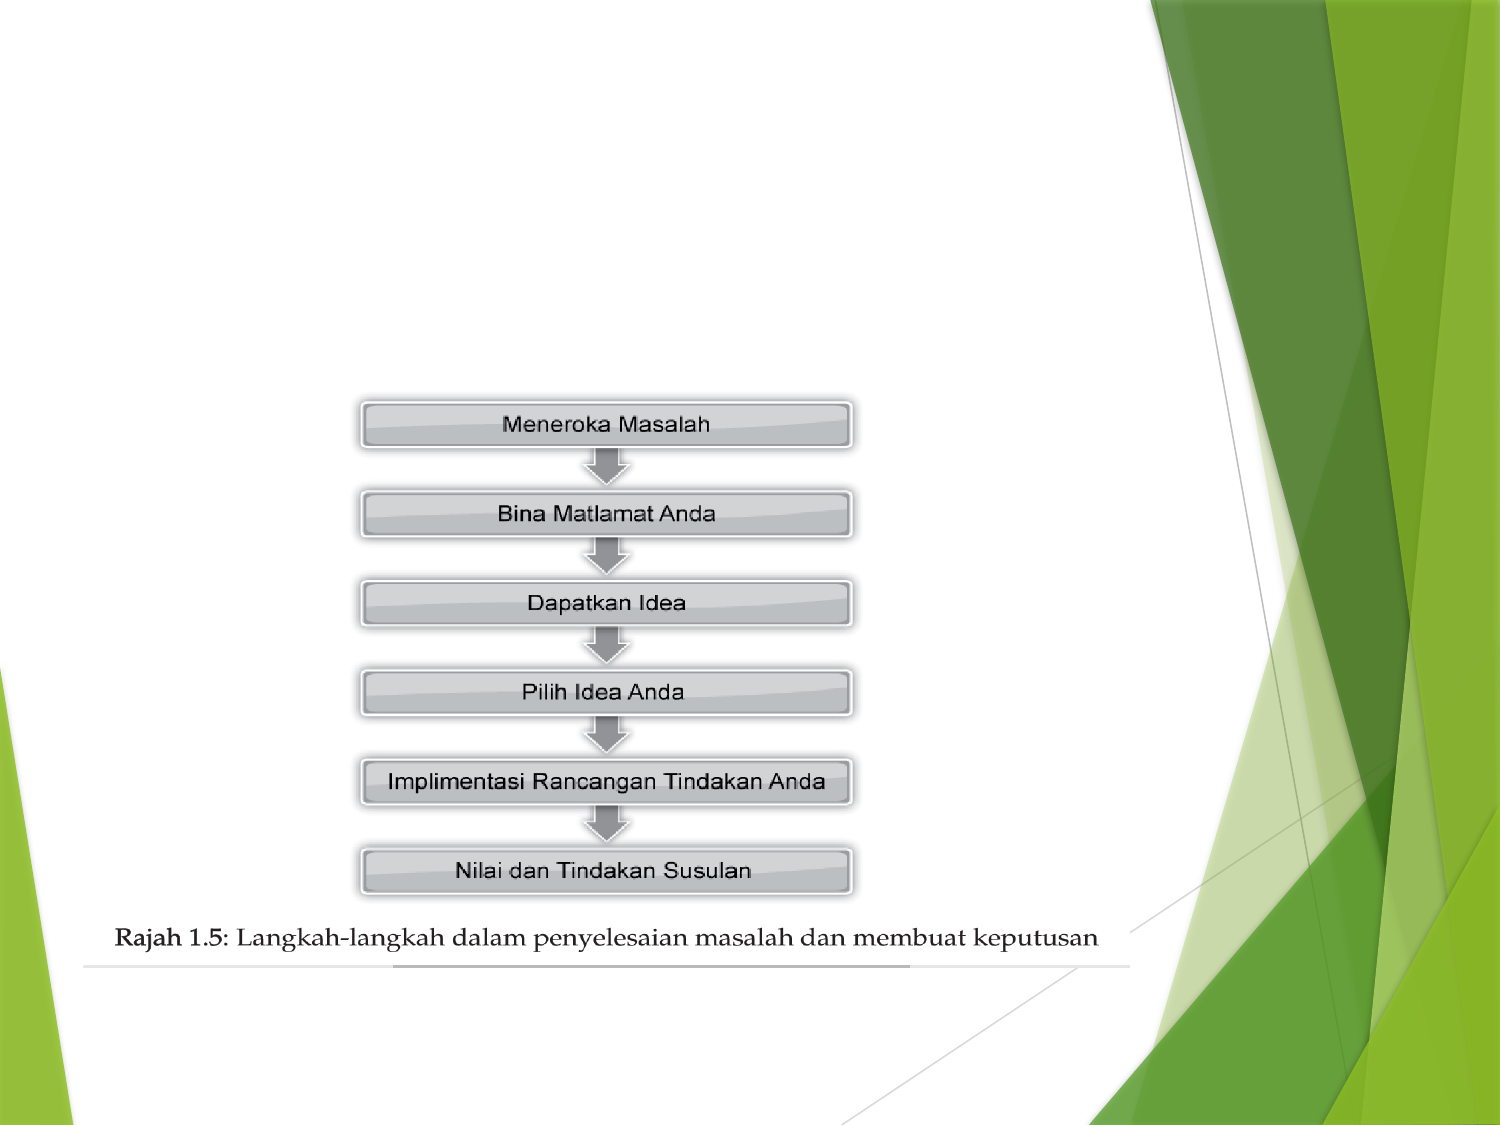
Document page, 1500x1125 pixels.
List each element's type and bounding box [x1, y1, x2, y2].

list [82, 377, 1131, 968]
